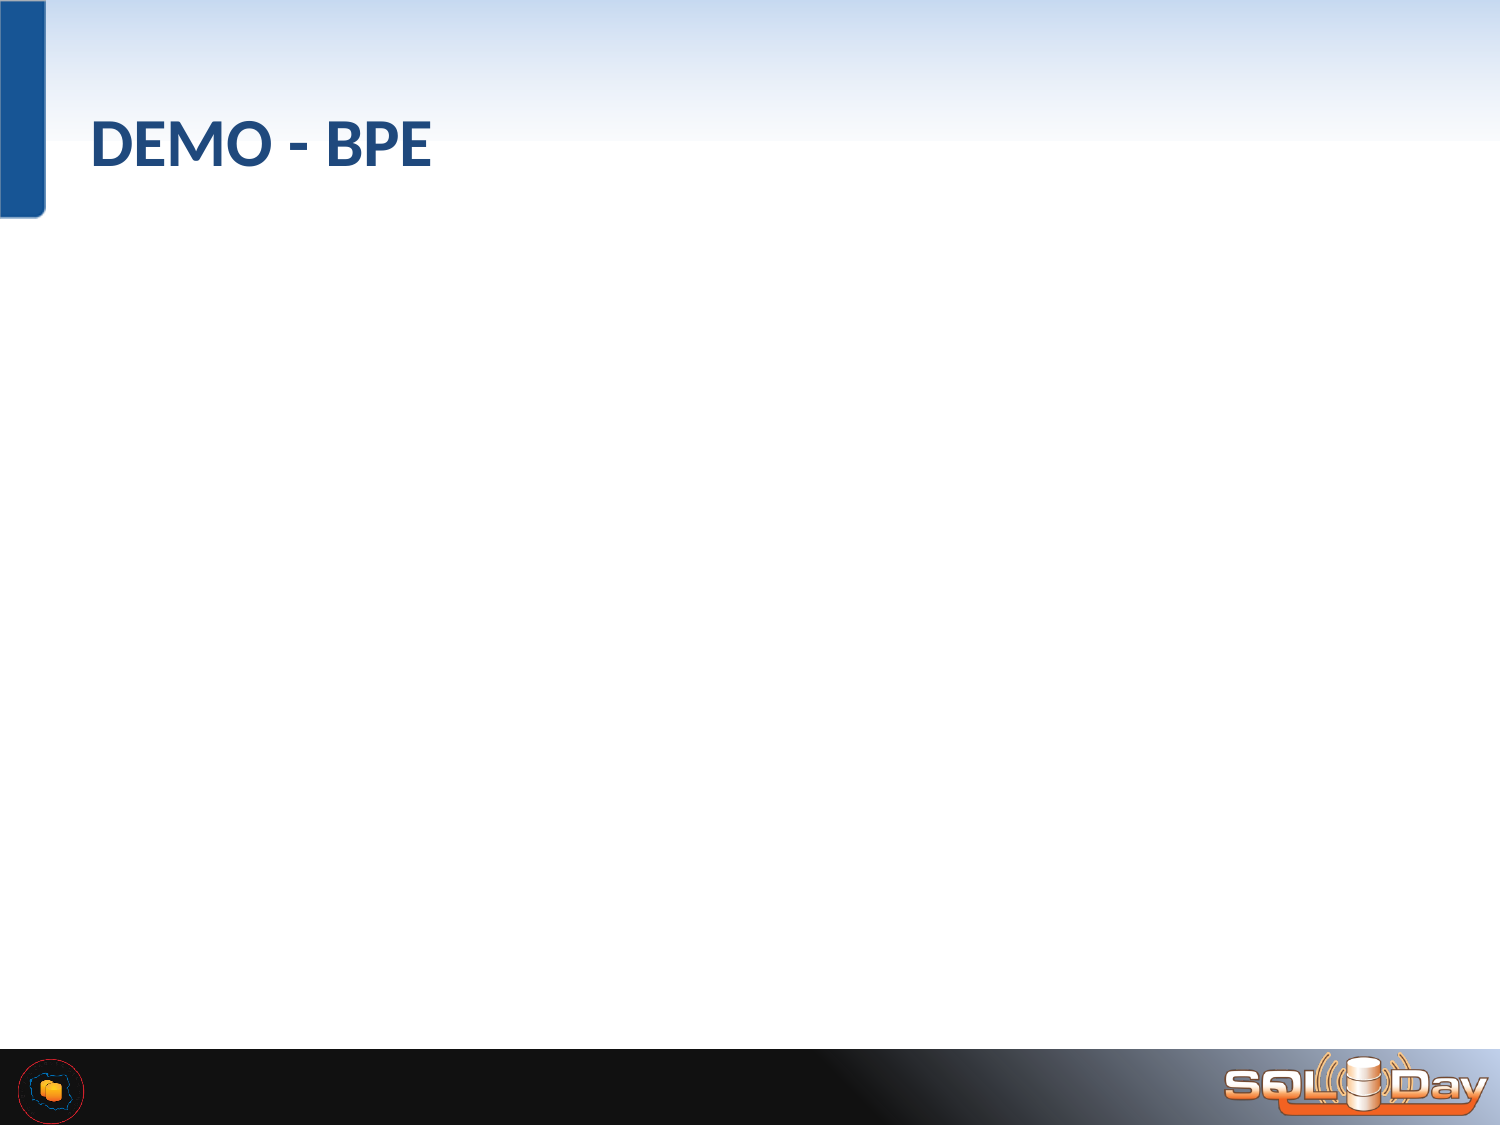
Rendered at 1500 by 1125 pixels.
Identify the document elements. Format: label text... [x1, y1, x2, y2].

picture [16, 1057, 85, 1125]
picture [0, 0, 46, 219]
picture [1224, 1052, 1489, 1116]
title DEMO - BPE [75, 45, 1425, 233]
